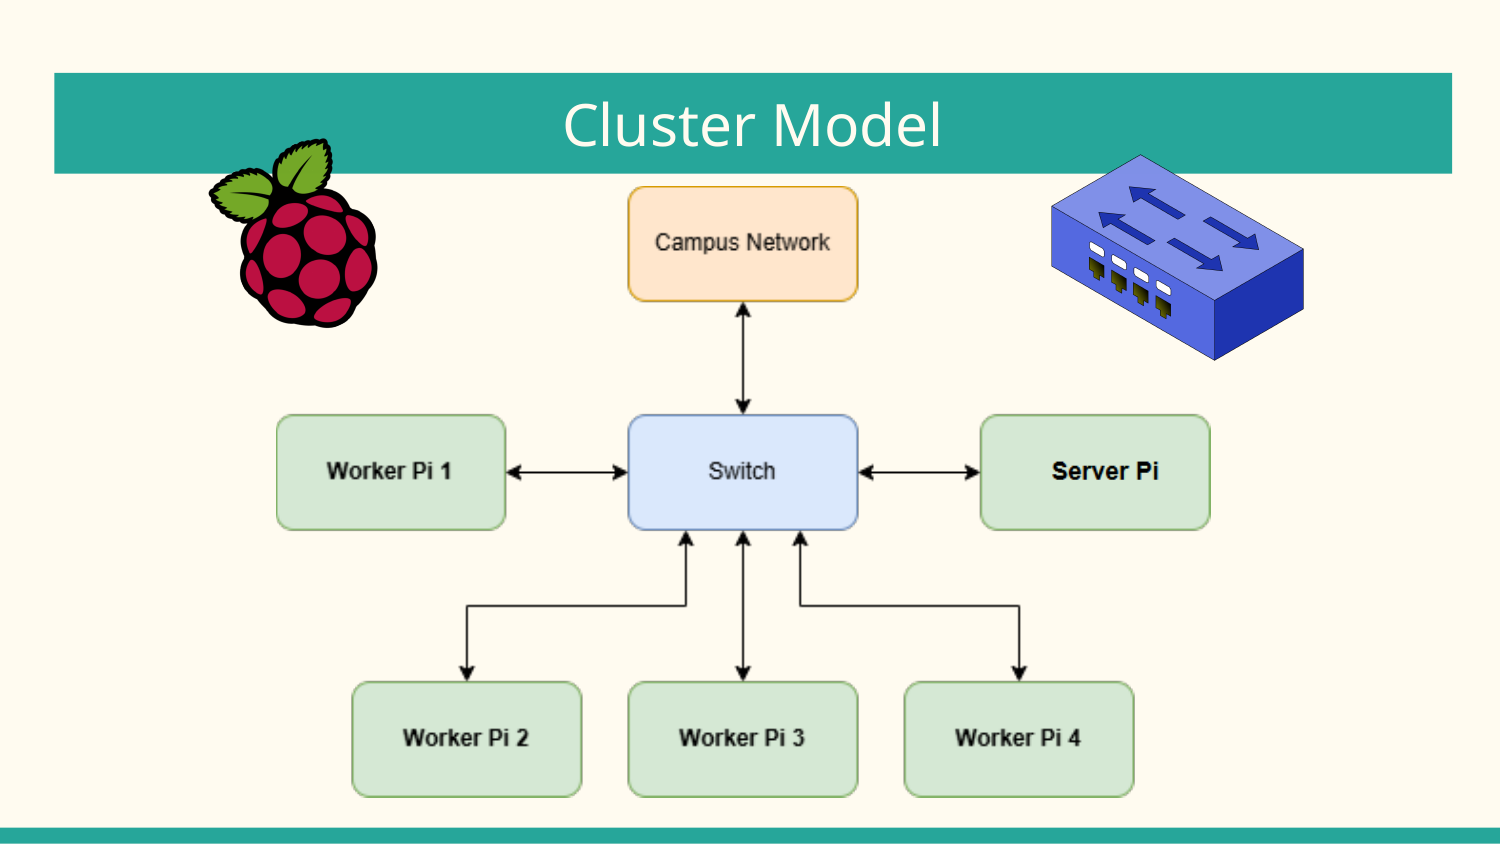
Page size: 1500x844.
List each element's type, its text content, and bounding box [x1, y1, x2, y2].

picture [114, 90, 1338, 798]
title Cluster Model [54, 72, 1453, 174]
